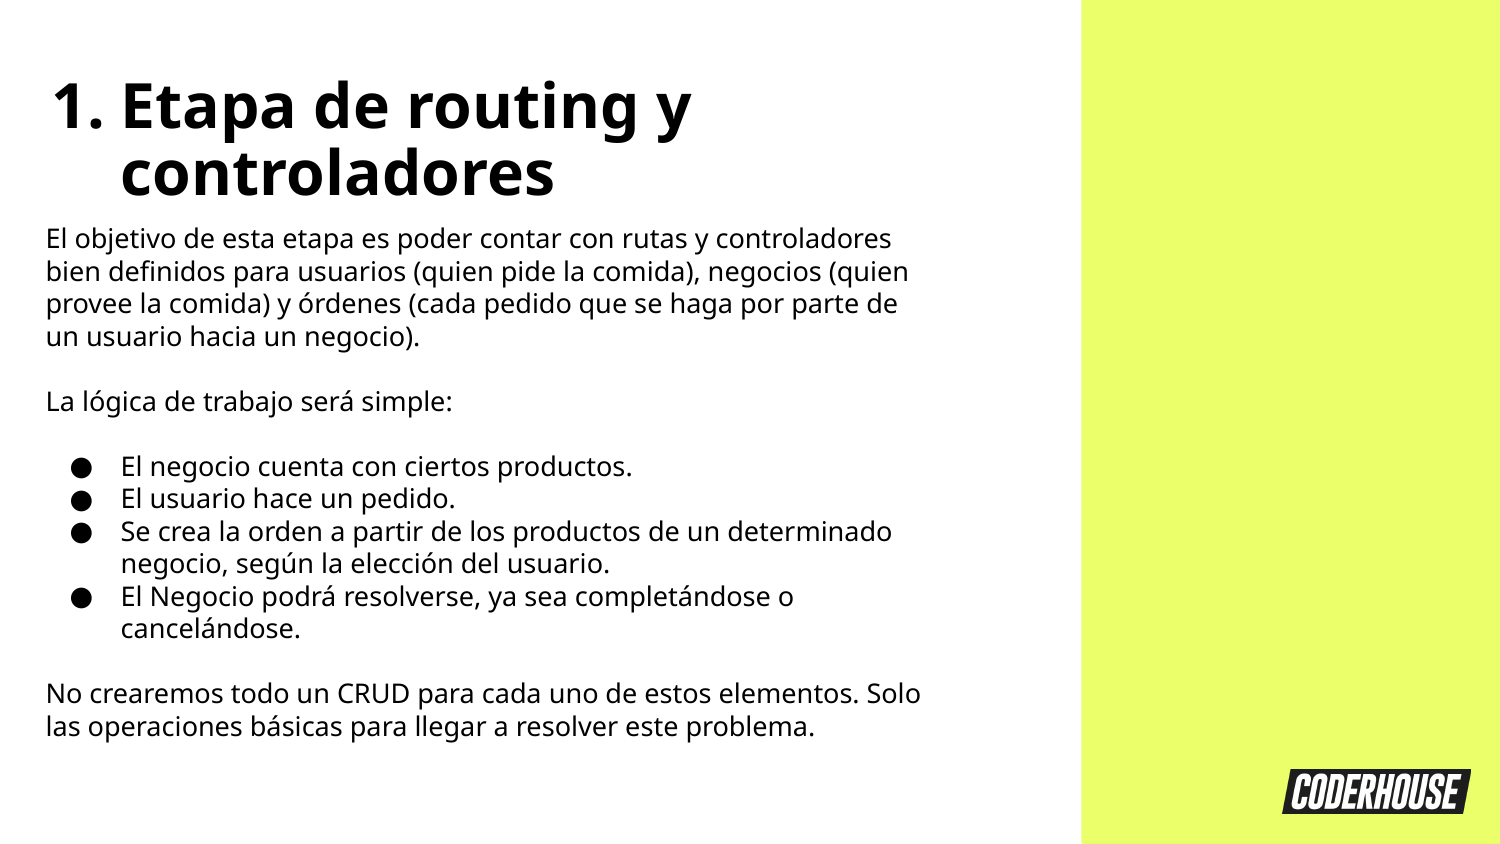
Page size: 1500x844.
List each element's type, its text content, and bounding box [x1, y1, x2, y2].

text_box Etapa de routing y controladores [30, 59, 1083, 225]
picture [1281, 769, 1471, 814]
picture [0, 0, 1081, 844]
text_box El objetivo de esta etapa es poder contar con rutas y controladores bien definidos para usuarios (quien pide la comida), negocios (quien provee la comida) y órdenes (cada pedido que se haga por parte de un usuario hacia un negocio). La lógica de trabajo será simple: El negocio cuenta con ciertos productos. El usuario hace un pedido. Se crea la orden a partir de los productos de un determinado negocio, según la elección del usuario. El Negocio podrá resolverse, ya sea completándose o cancelándose. No crearemos todo un CRUD para cada uno de estos elementos. Solo las operaciones básicas para llegar a resolver este problema. [30, 206, 953, 757]
